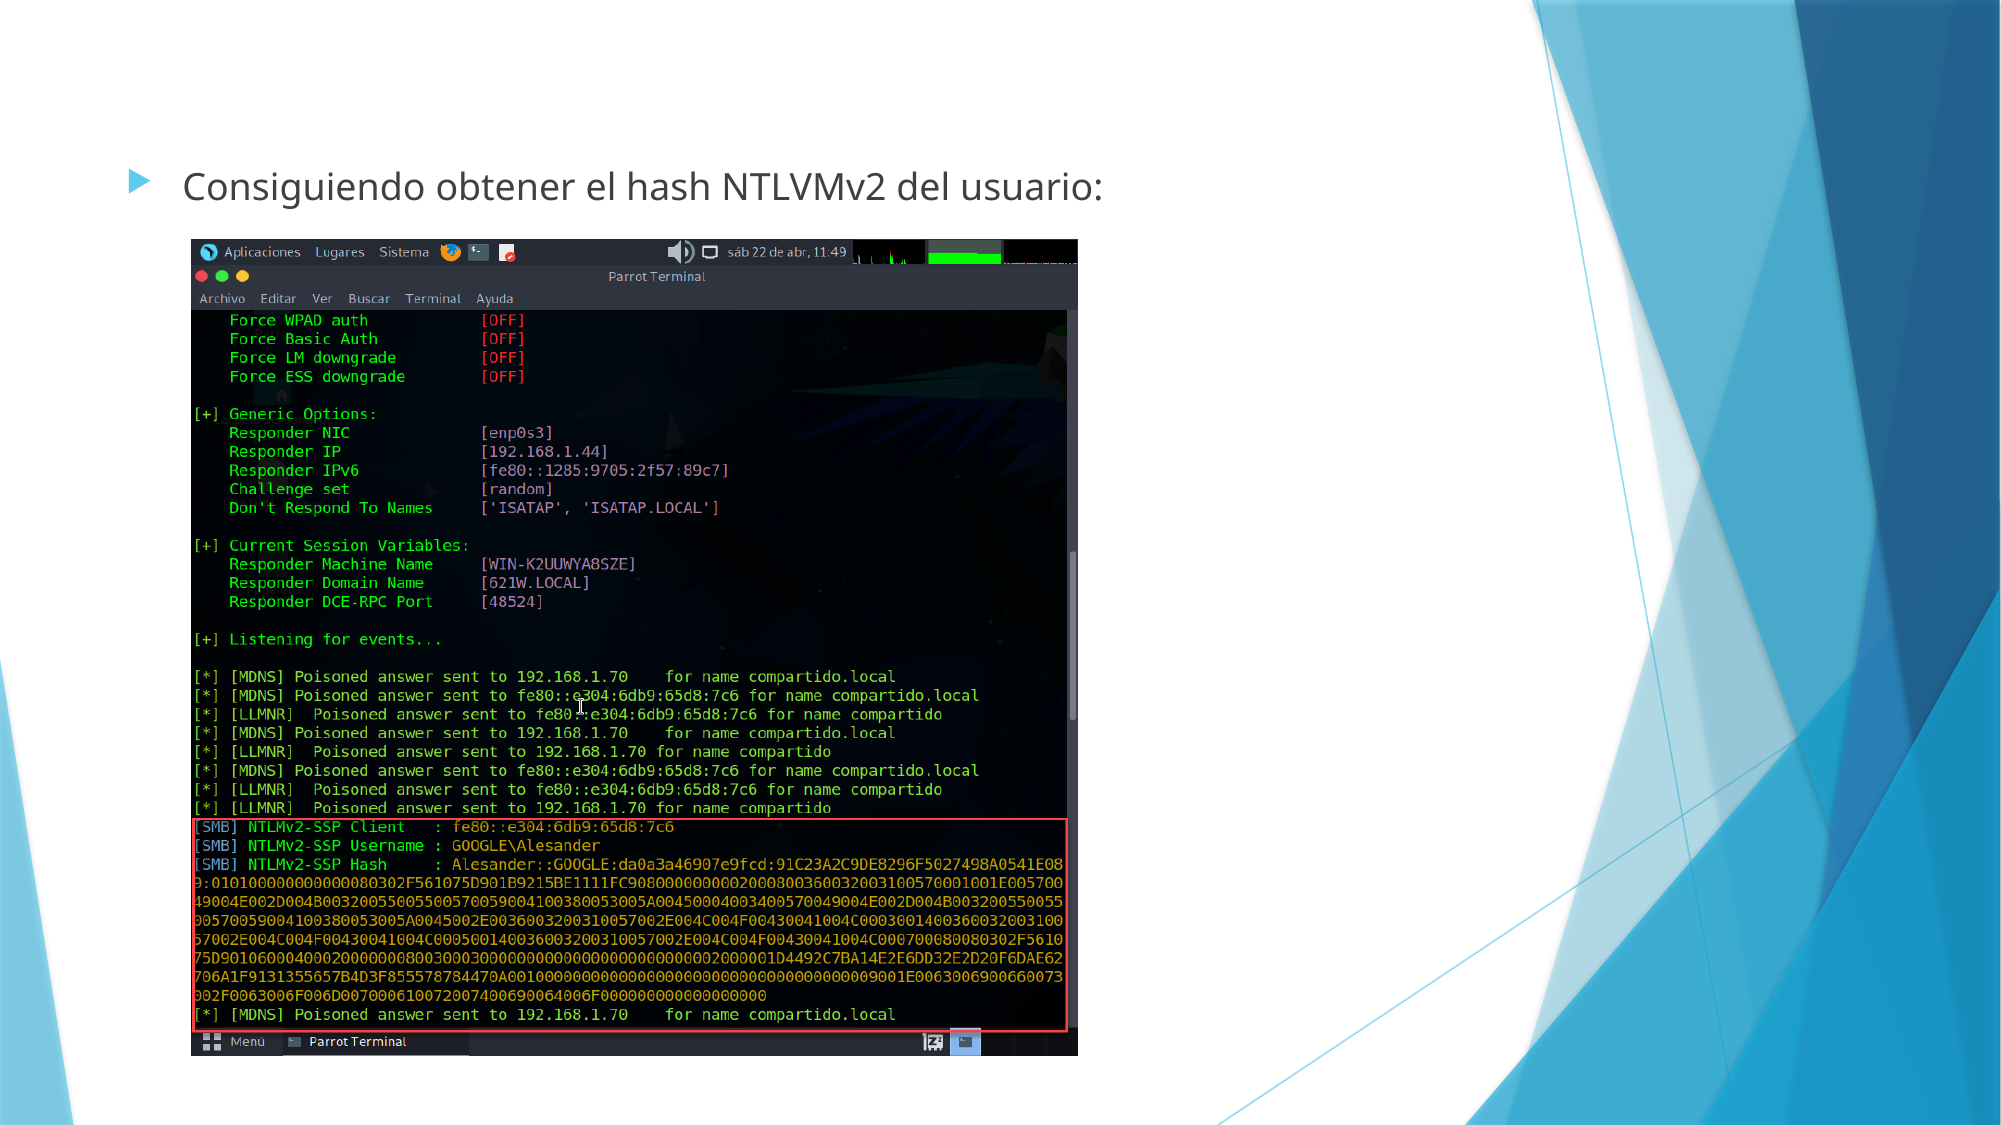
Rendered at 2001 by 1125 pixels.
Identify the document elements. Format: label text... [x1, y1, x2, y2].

picture [190, 238, 1078, 1056]
list Consiguiendo obtener el hash NTLVMv2 del usuario: [111, 89, 1522, 1079]
